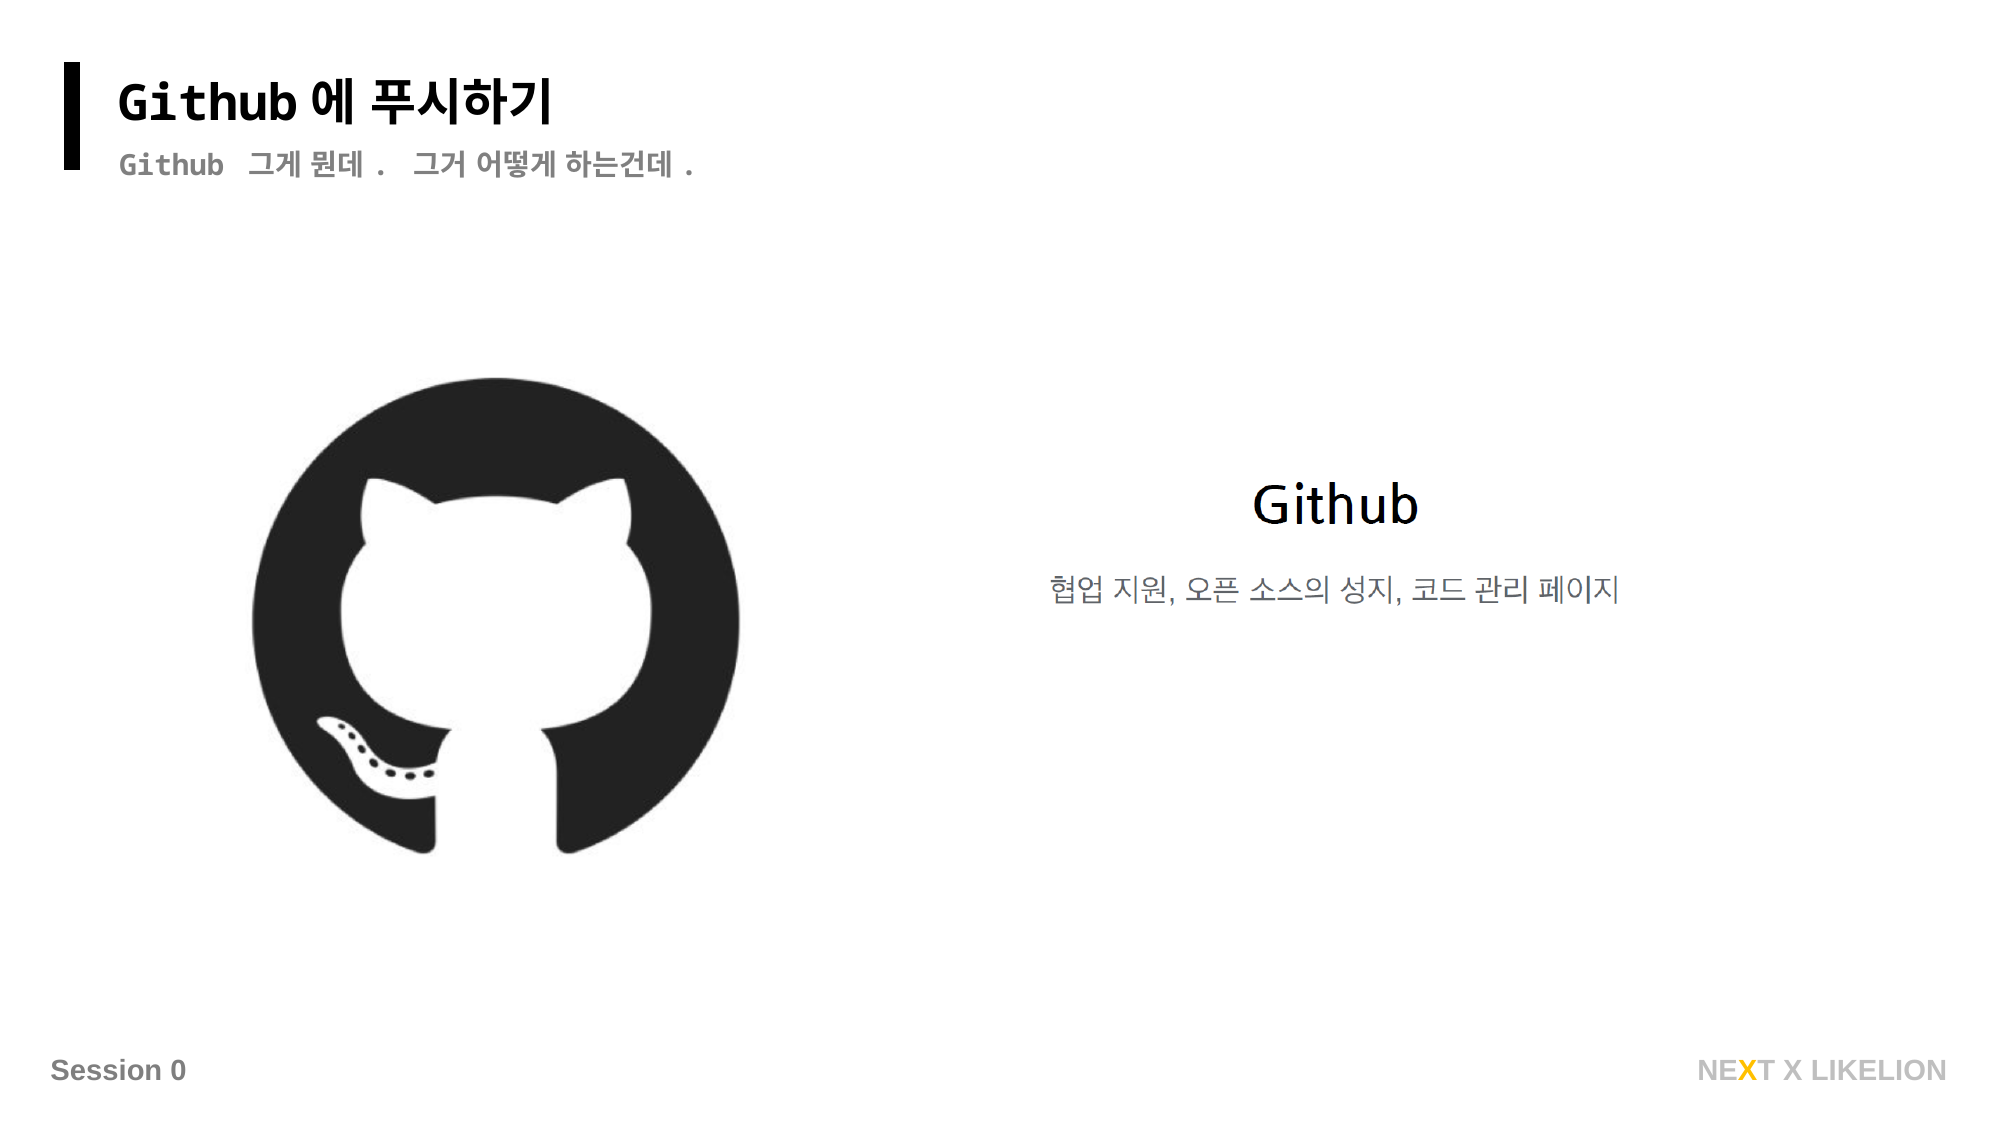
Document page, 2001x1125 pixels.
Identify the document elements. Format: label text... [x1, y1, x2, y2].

text_box [64, 63, 80, 170]
text_box NEXT X LIKELION [1682, 1044, 1965, 1095]
text_box Github에 푸시하기 [103, 63, 1233, 139]
text_box Session 0 [35, 1044, 318, 1095]
text_box Github 그게 뭔데. 그거 어떻게 하는건데. [104, 138, 943, 189]
picture [48, 208, 1952, 1005]
